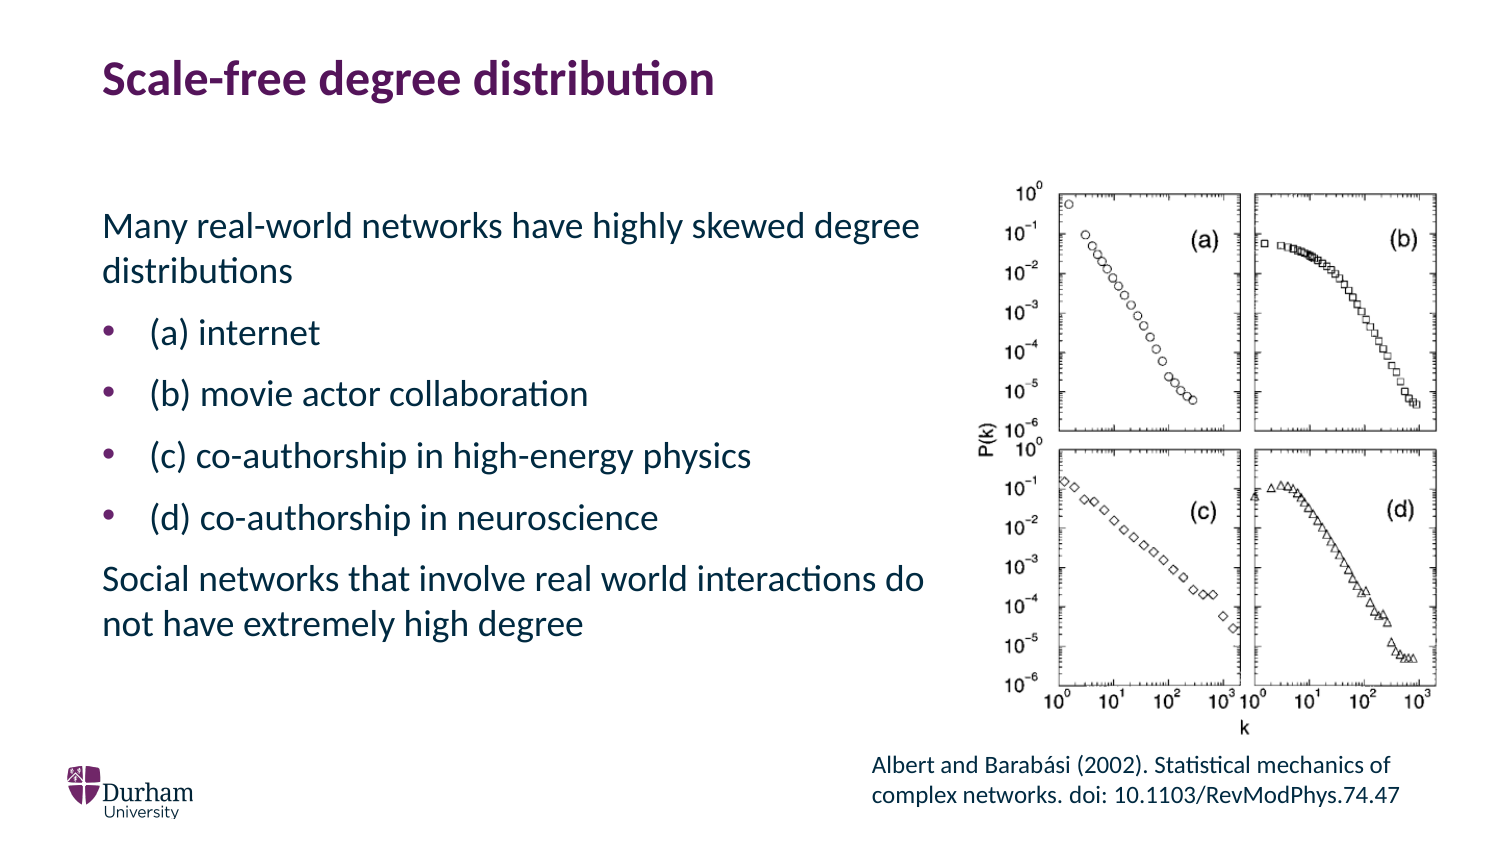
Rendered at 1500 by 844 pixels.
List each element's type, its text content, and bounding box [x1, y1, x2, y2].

text_box Albert and Barabási (2002). Statistical mechanics of complex networks. doi: 10.1103/RevModPhys.74.47 [857, 741, 1455, 816]
title Scale-free degree distribution [101, 45, 1399, 187]
list Many real-world networks have highly skewed degree distributions (a) internet (b) movie actor collaboration (c) co-authorship in high-energy physics (d) co-authorship in neuroscience Social networks that involve real world interactions do not have extremely high degree [101, 200, 955, 679]
picture [961, 164, 1472, 742]
